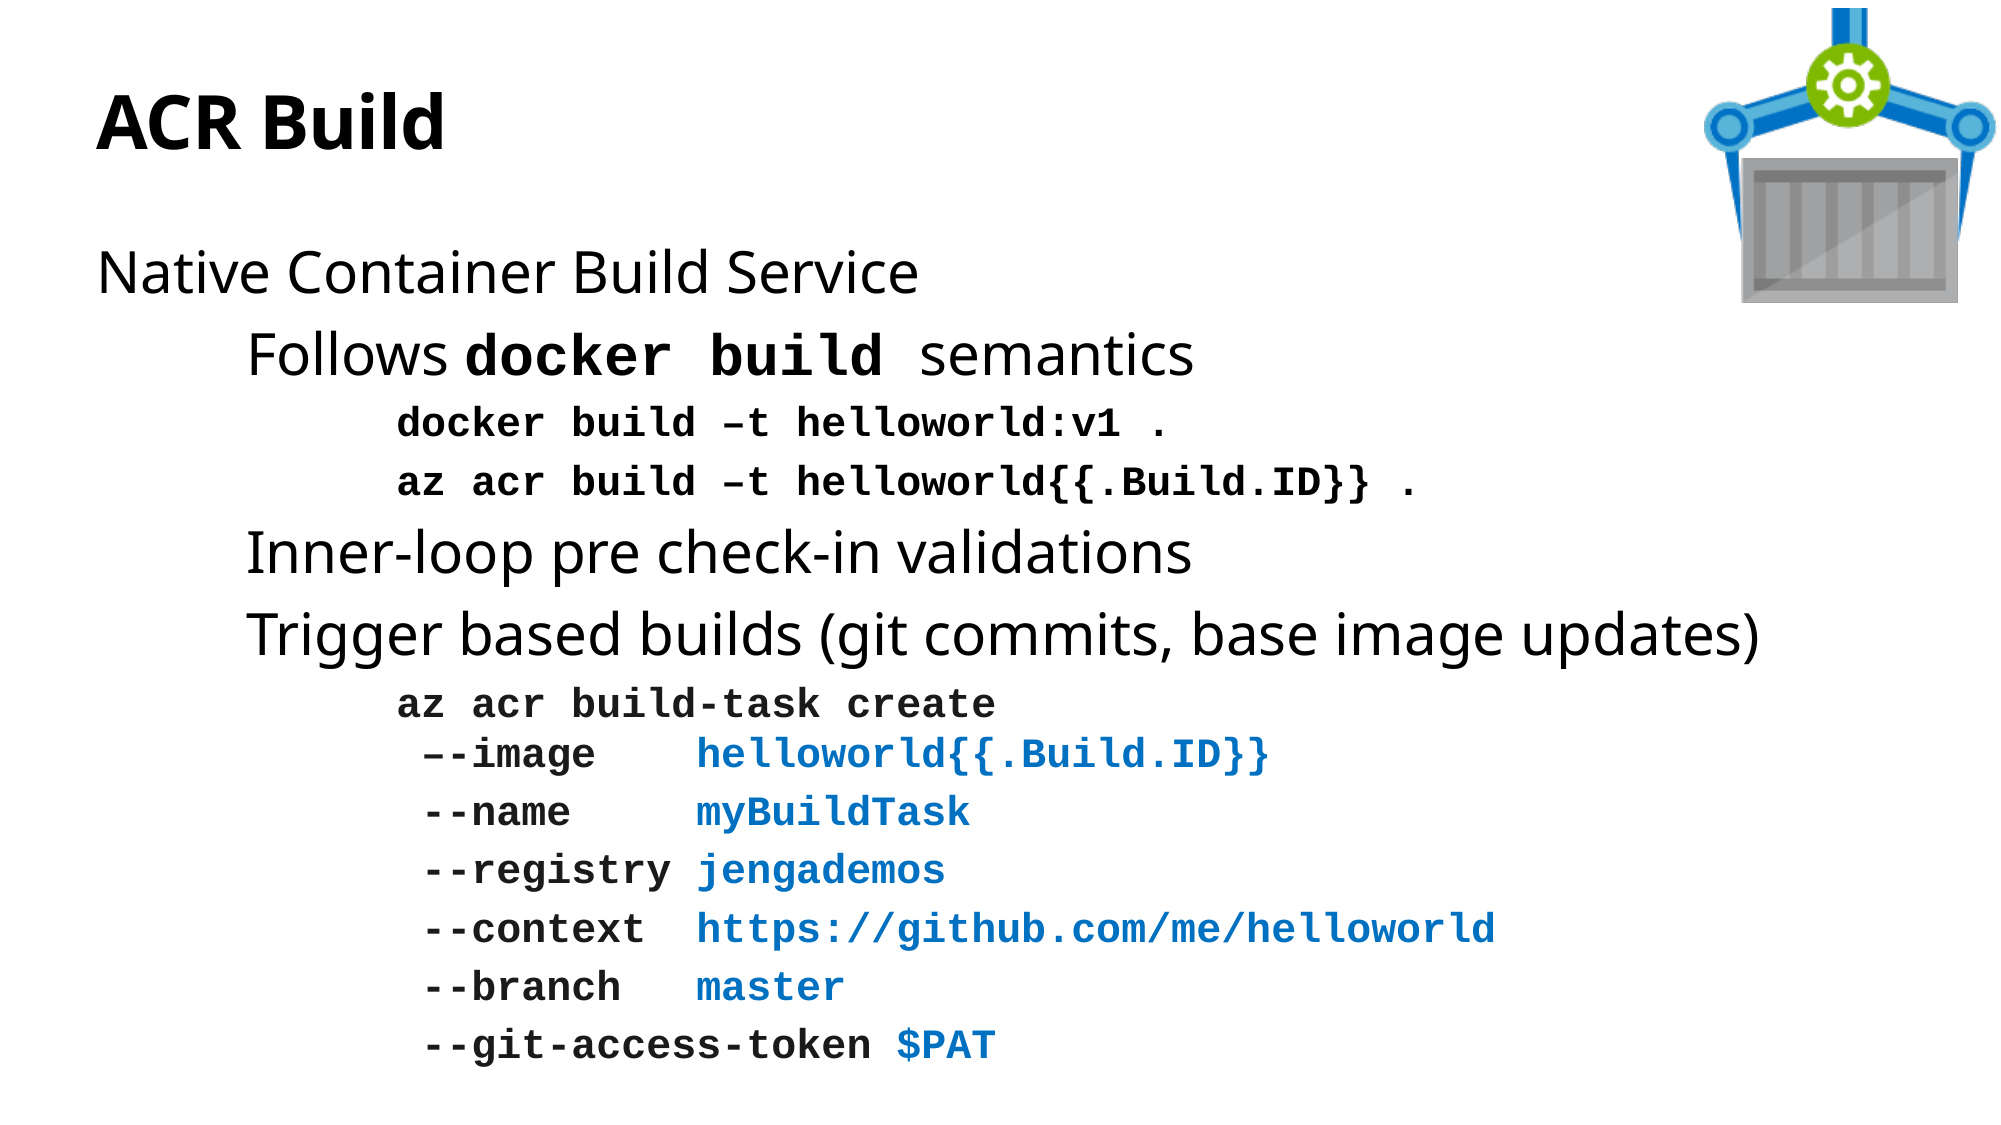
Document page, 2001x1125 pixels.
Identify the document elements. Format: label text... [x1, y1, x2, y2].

picture [1699, 8, 2000, 309]
list Native Container Build Service Follows docker build semantics docker build –t helloworld:v1 . az acr build –t helloworld{{.Build.ID}} . Inner-loop pre check-in validations Trigger based builds (git commits, base image updates) az acr build-task create –-image helloworld{{.Build.ID}} --name myBuildTask --registry jengademos --context https://github.com/me/helloworld --branch master --git-access-token $PAT [96, 235, 1904, 1125]
title ACR Build [96, 75, 1699, 166]
